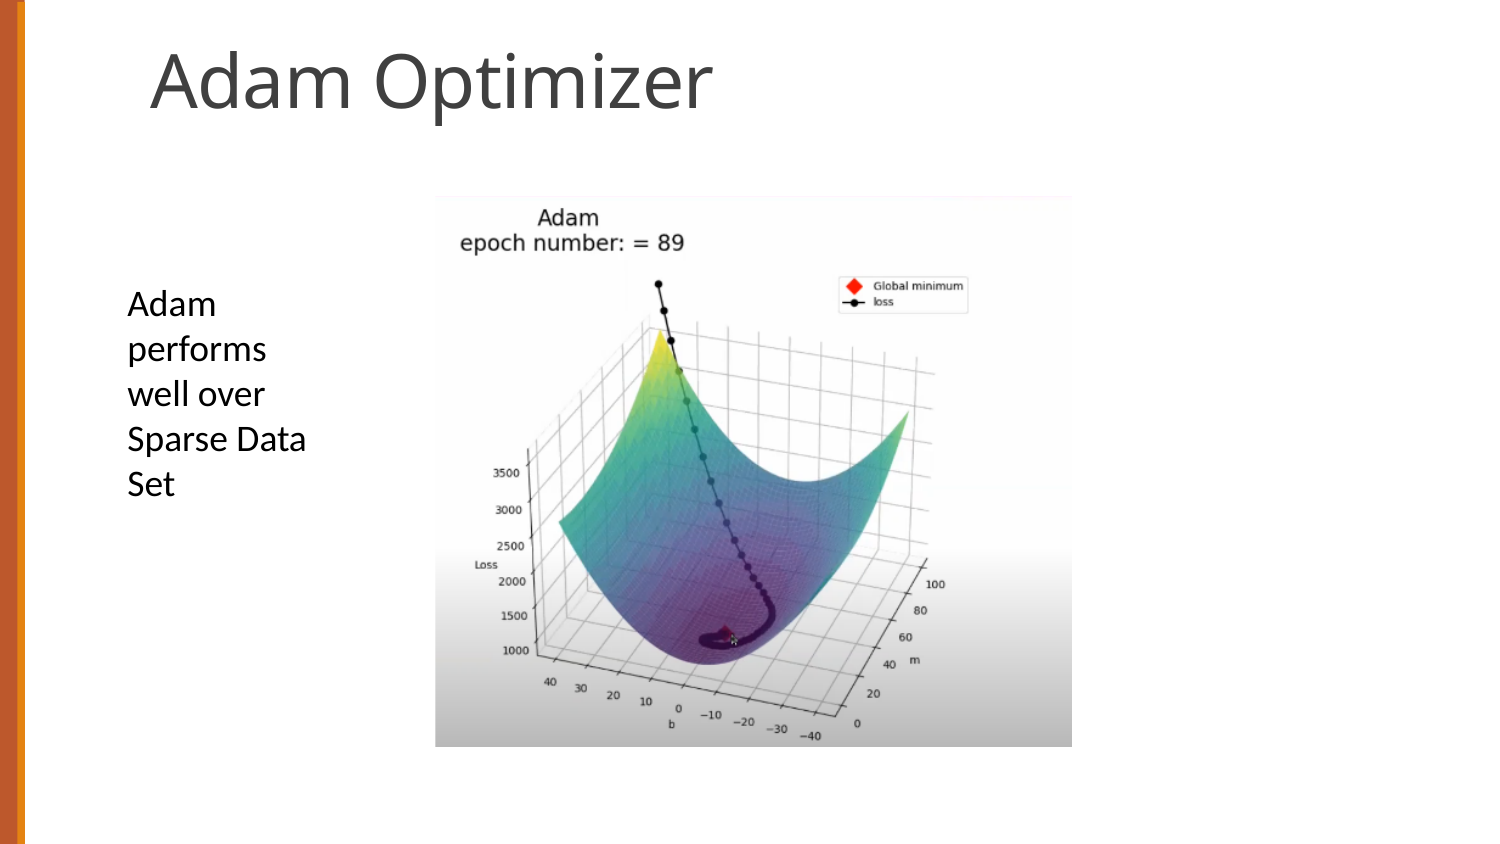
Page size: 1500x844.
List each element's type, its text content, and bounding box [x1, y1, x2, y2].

text_box Adam performs well over Sparse Data Set [112, 271, 325, 512]
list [434, 196, 1073, 748]
title Adam Optimizer [135, 19, 1373, 132]
